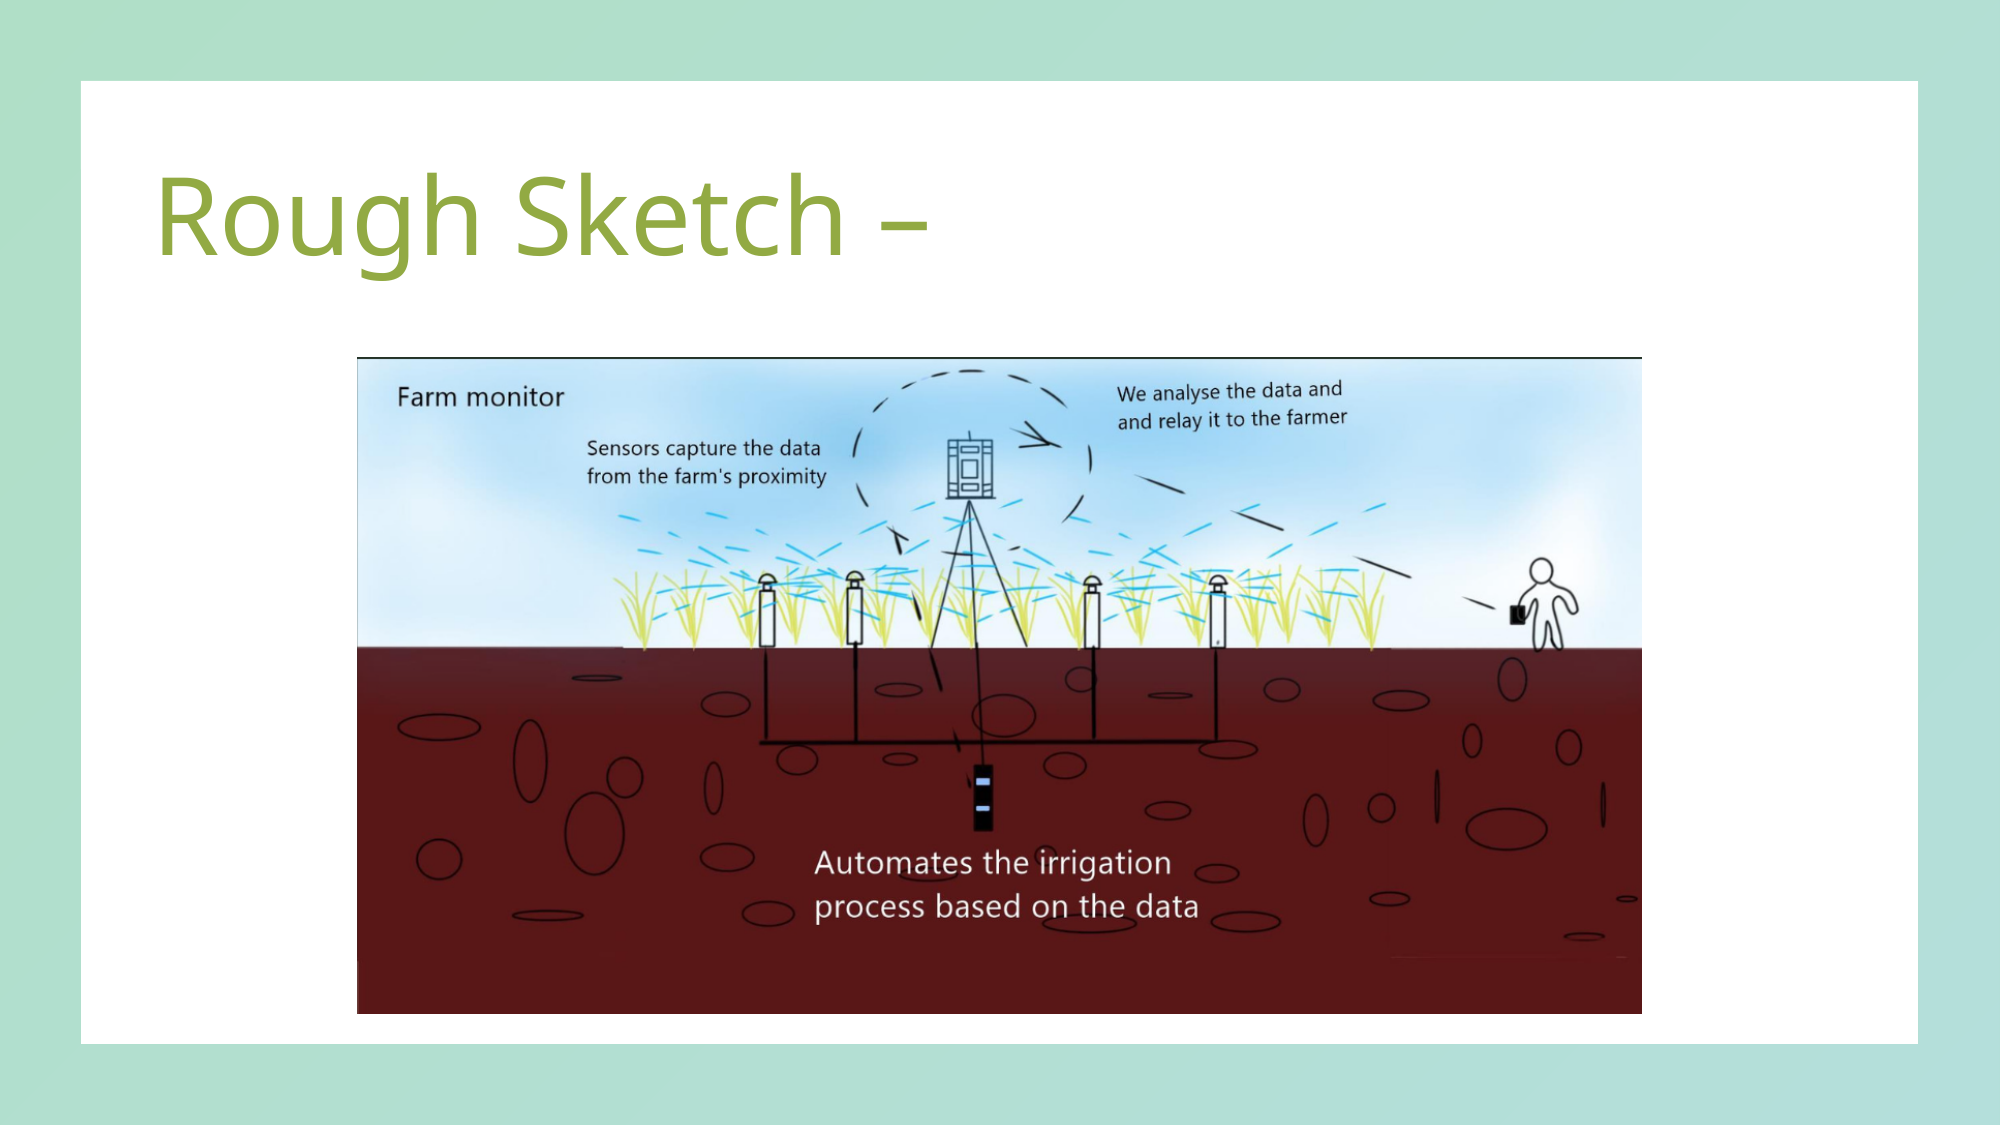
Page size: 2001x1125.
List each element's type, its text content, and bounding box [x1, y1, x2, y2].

text_box Rough Sketch – [137, 111, 1863, 330]
picture [357, 357, 1643, 1014]
